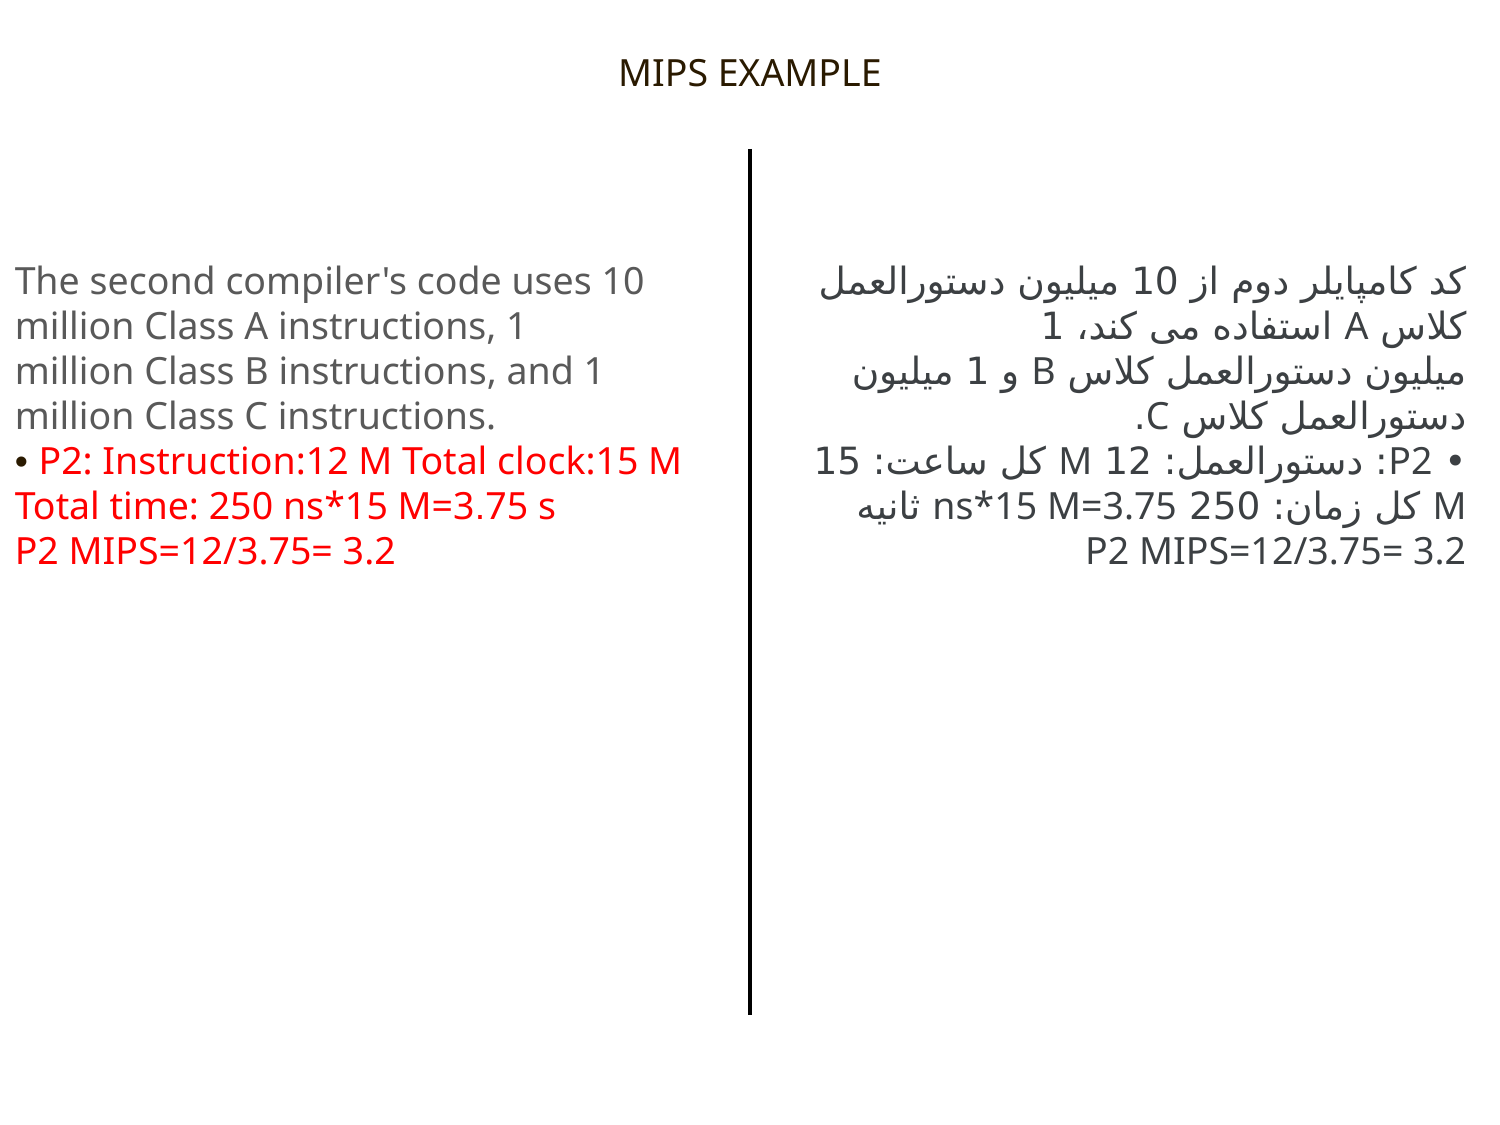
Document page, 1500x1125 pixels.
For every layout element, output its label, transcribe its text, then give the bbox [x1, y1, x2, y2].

text_box کد کامپایلر دوم از 10 میلیون دستورالعمل کلاس A استفاده می کند، 1 میلیون دستورالعمل کلاس B و 1 میلیون دستورالعمل کلاس C. • P2: دستورالعمل: 12 M کل ساعت: 15 M کل زمان: 250 ns*15 M=3.75 ثانیه P2 MIPS=12/3.75= 3.2 [784, 249, 1482, 580]
text_box The second compiler's code uses 10 million Class A instructions, 1 million Class B instructions, and 1 million Class C instructions. • P2: Instruction:12 M Total clock:15 M Total time: 250 ns*15 M=3.75 s P2 MIPS=12/3.75= 3.2 [0, 249, 749, 580]
text_box MIPS EXAMPLE [0, 41, 1500, 101]
